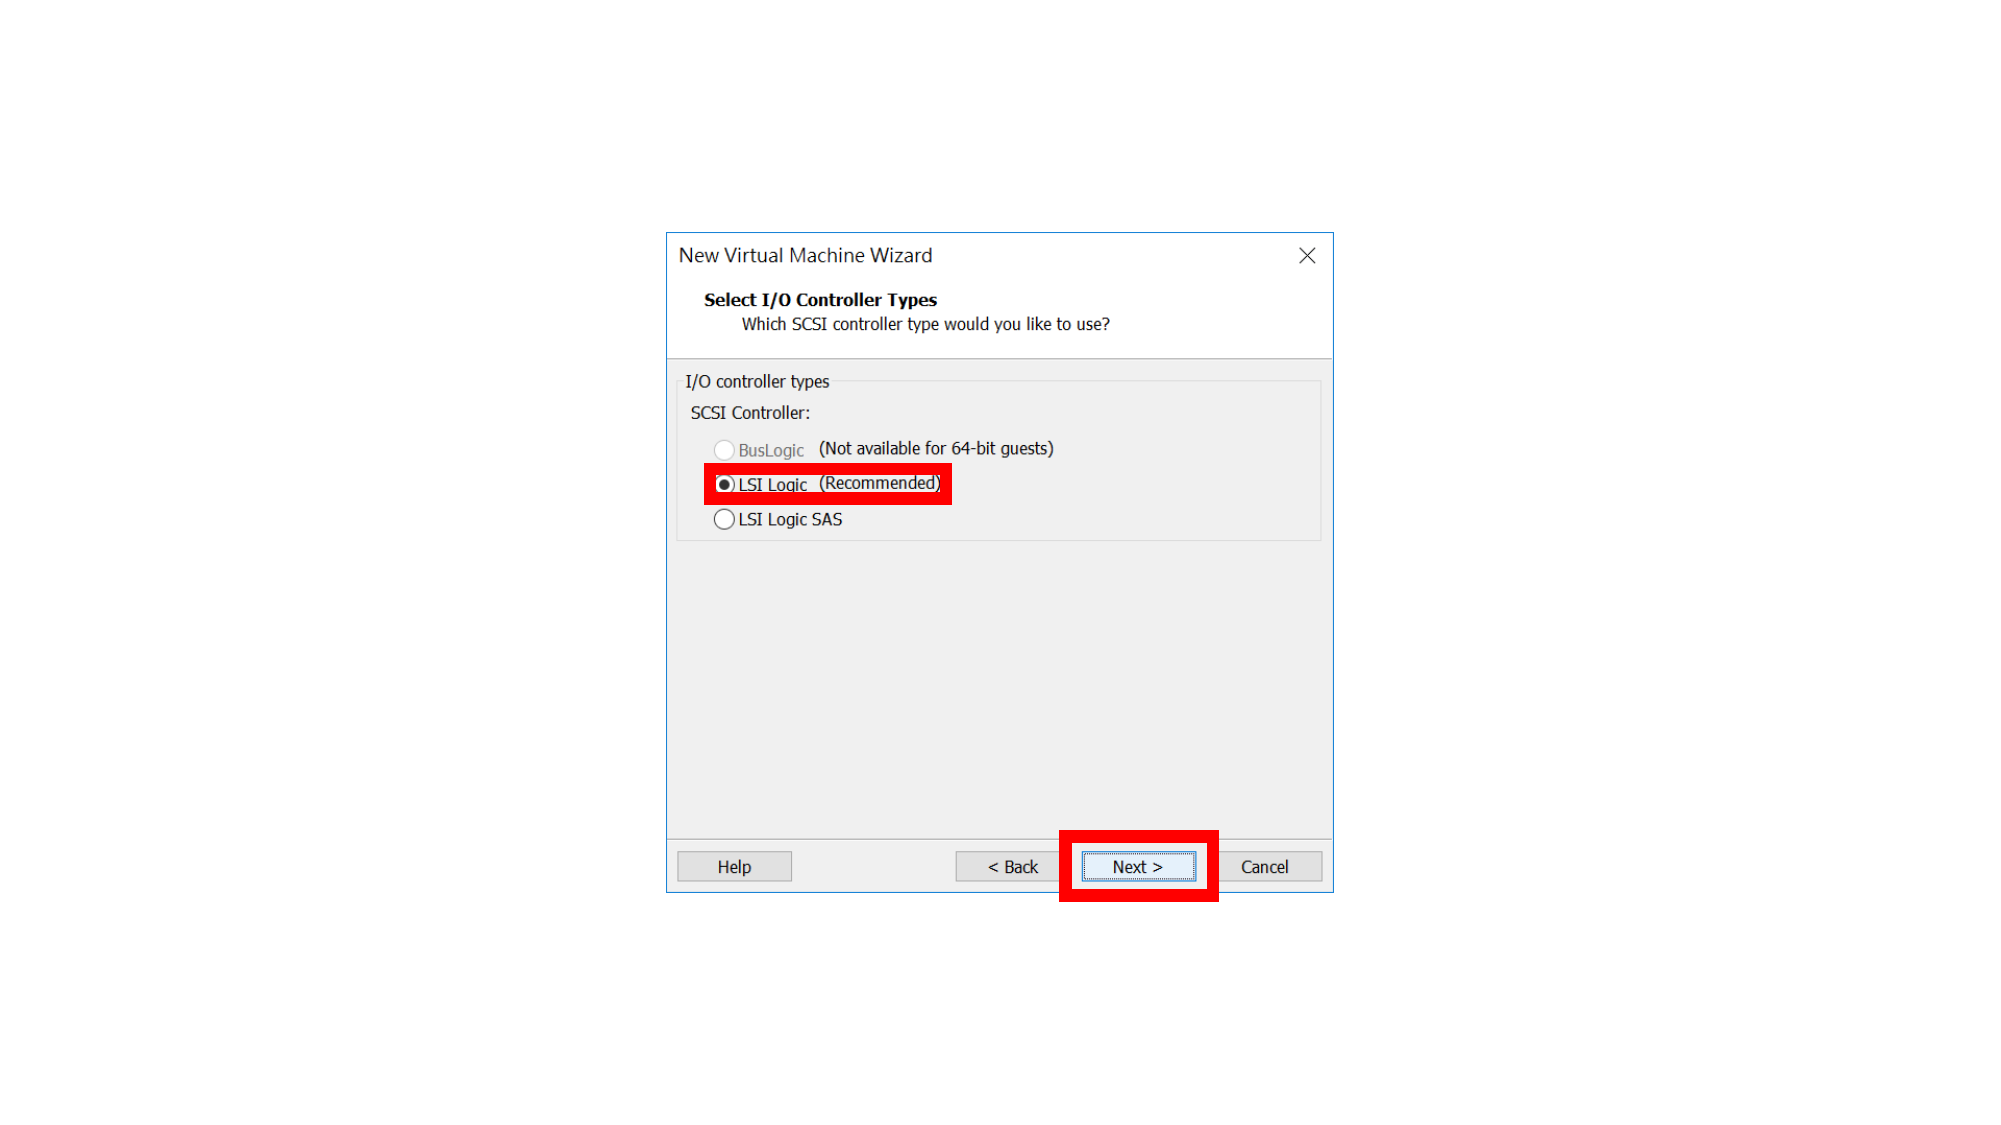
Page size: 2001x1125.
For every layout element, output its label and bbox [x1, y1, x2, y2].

picture [666, 232, 1334, 893]
